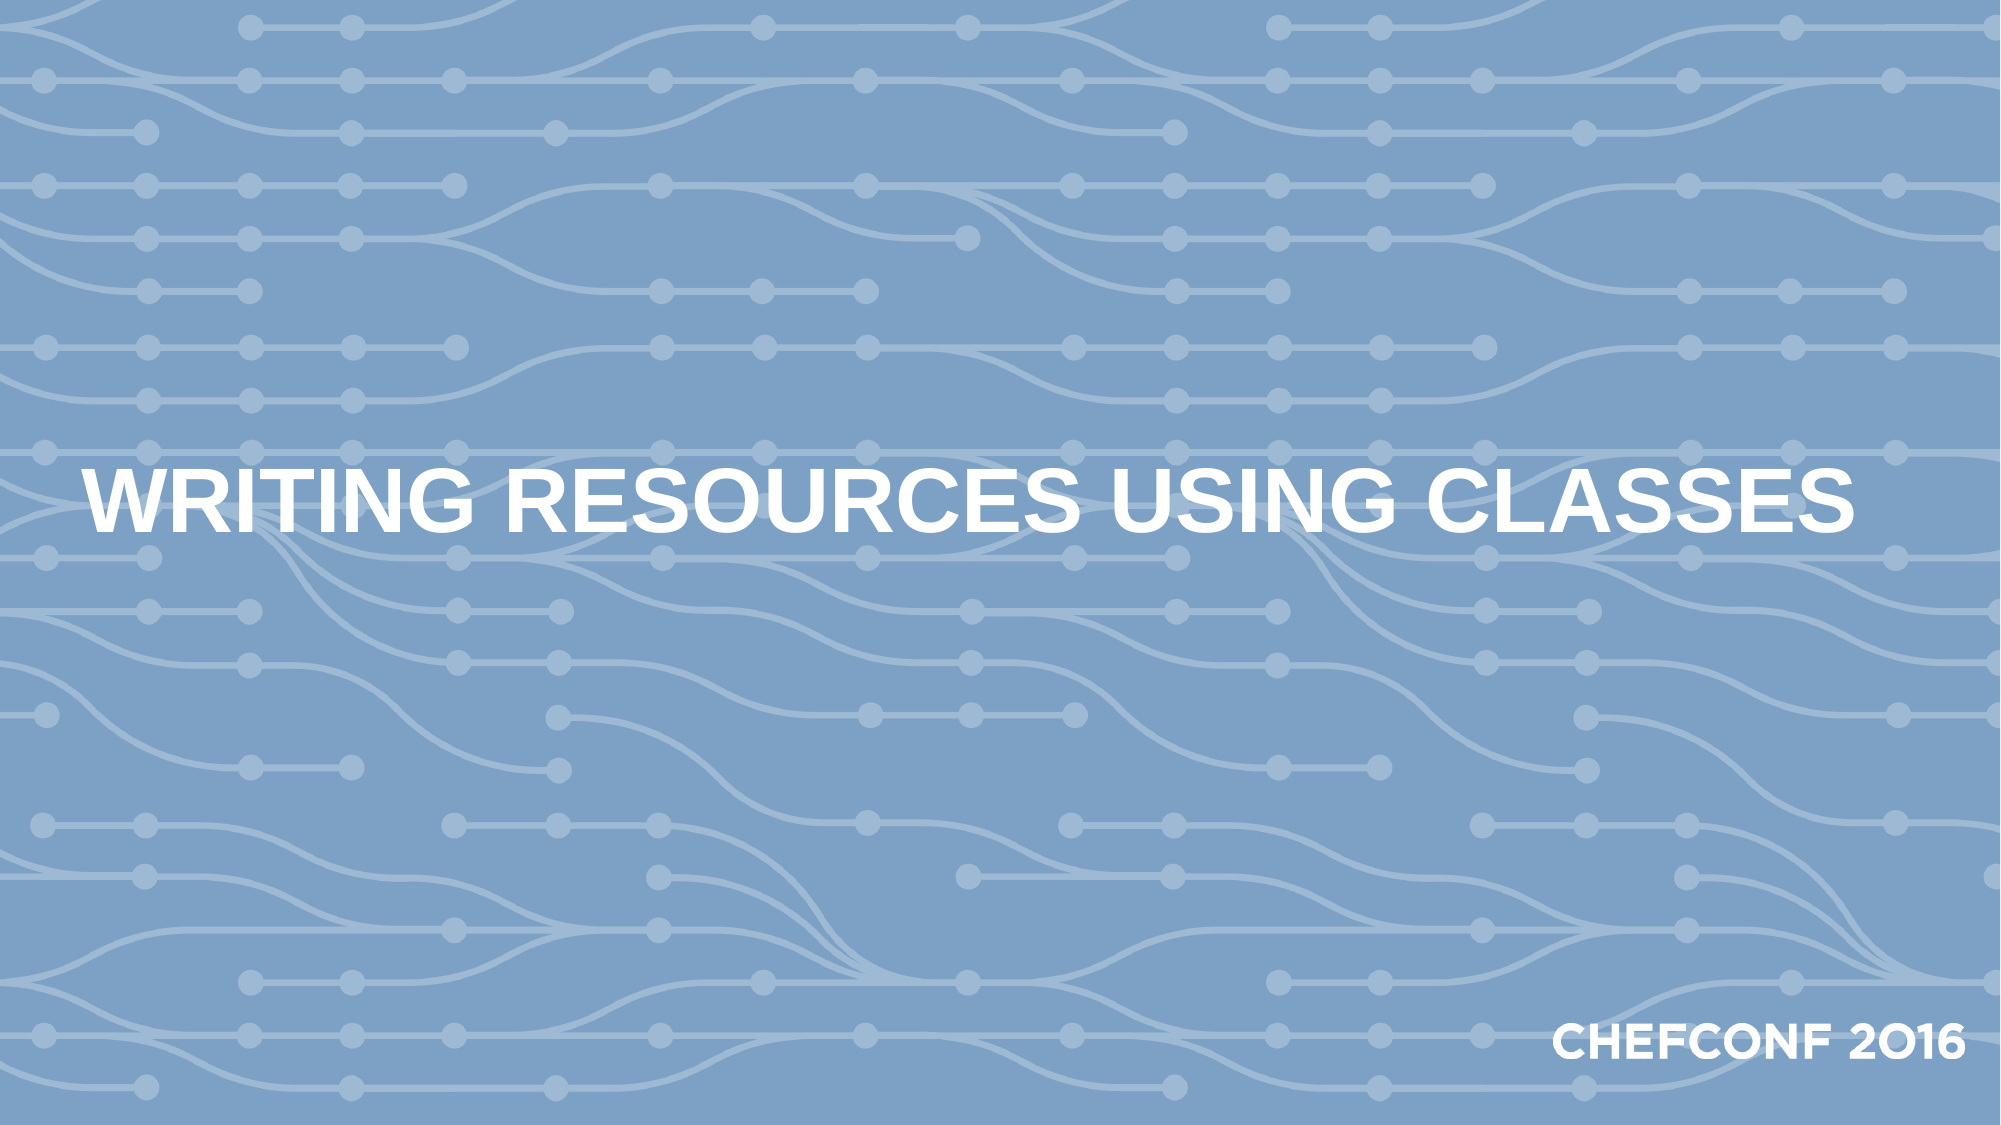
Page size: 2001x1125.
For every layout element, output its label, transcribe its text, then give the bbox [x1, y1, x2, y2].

title Writing Resources using Classes [81, 441, 1919, 553]
picture [0, 0, 2001, 1125]
